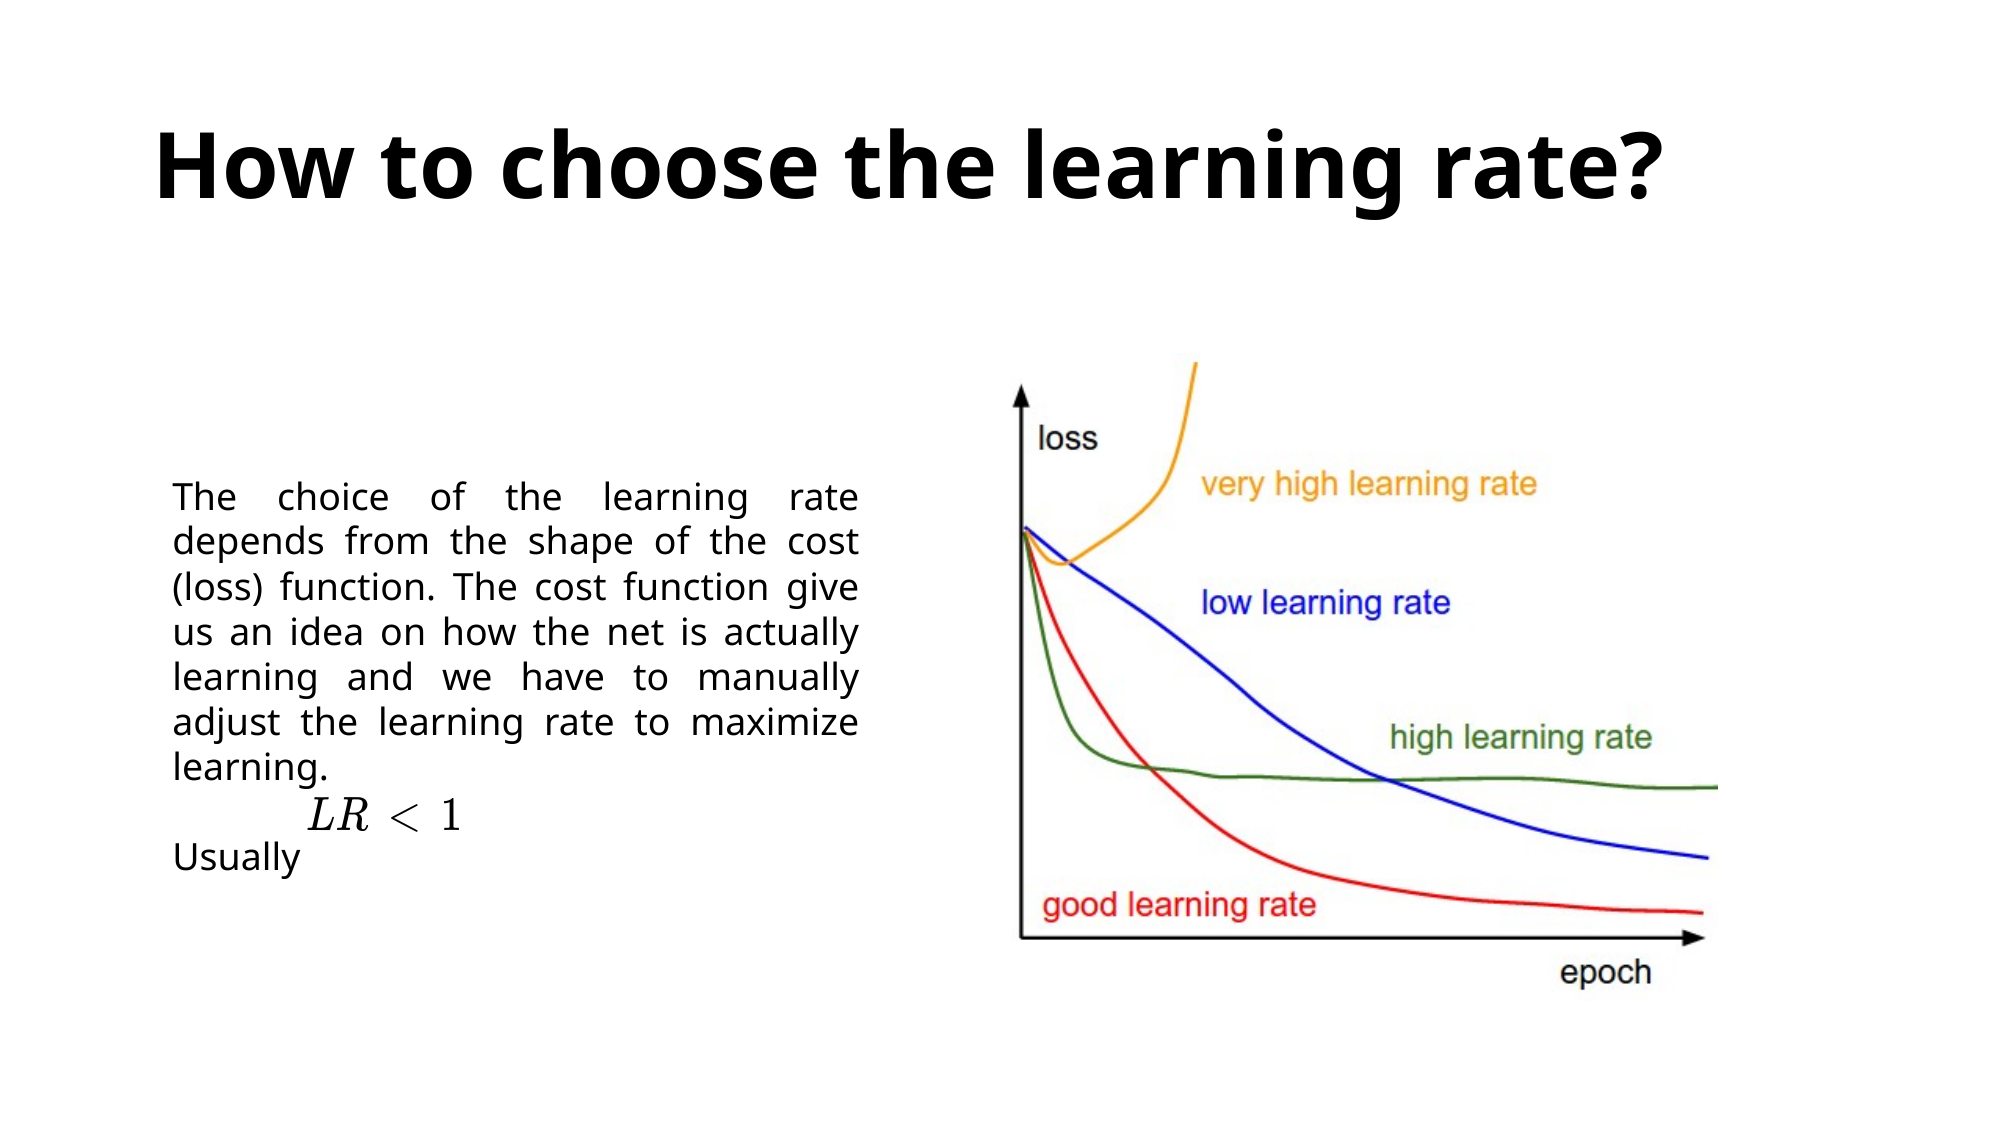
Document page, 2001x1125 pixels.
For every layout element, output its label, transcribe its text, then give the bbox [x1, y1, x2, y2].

text_box The choice of the learning rate depends from the shape of the cost (loss) function. The cost function give us an idea on how the net is actually learning and we have to manually adjust the learning rate to maximize learning. Usually [157, 465, 875, 930]
title How to choose the learning rate? [137, 59, 1863, 278]
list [999, 353, 1718, 1001]
picture [306, 797, 462, 832]
